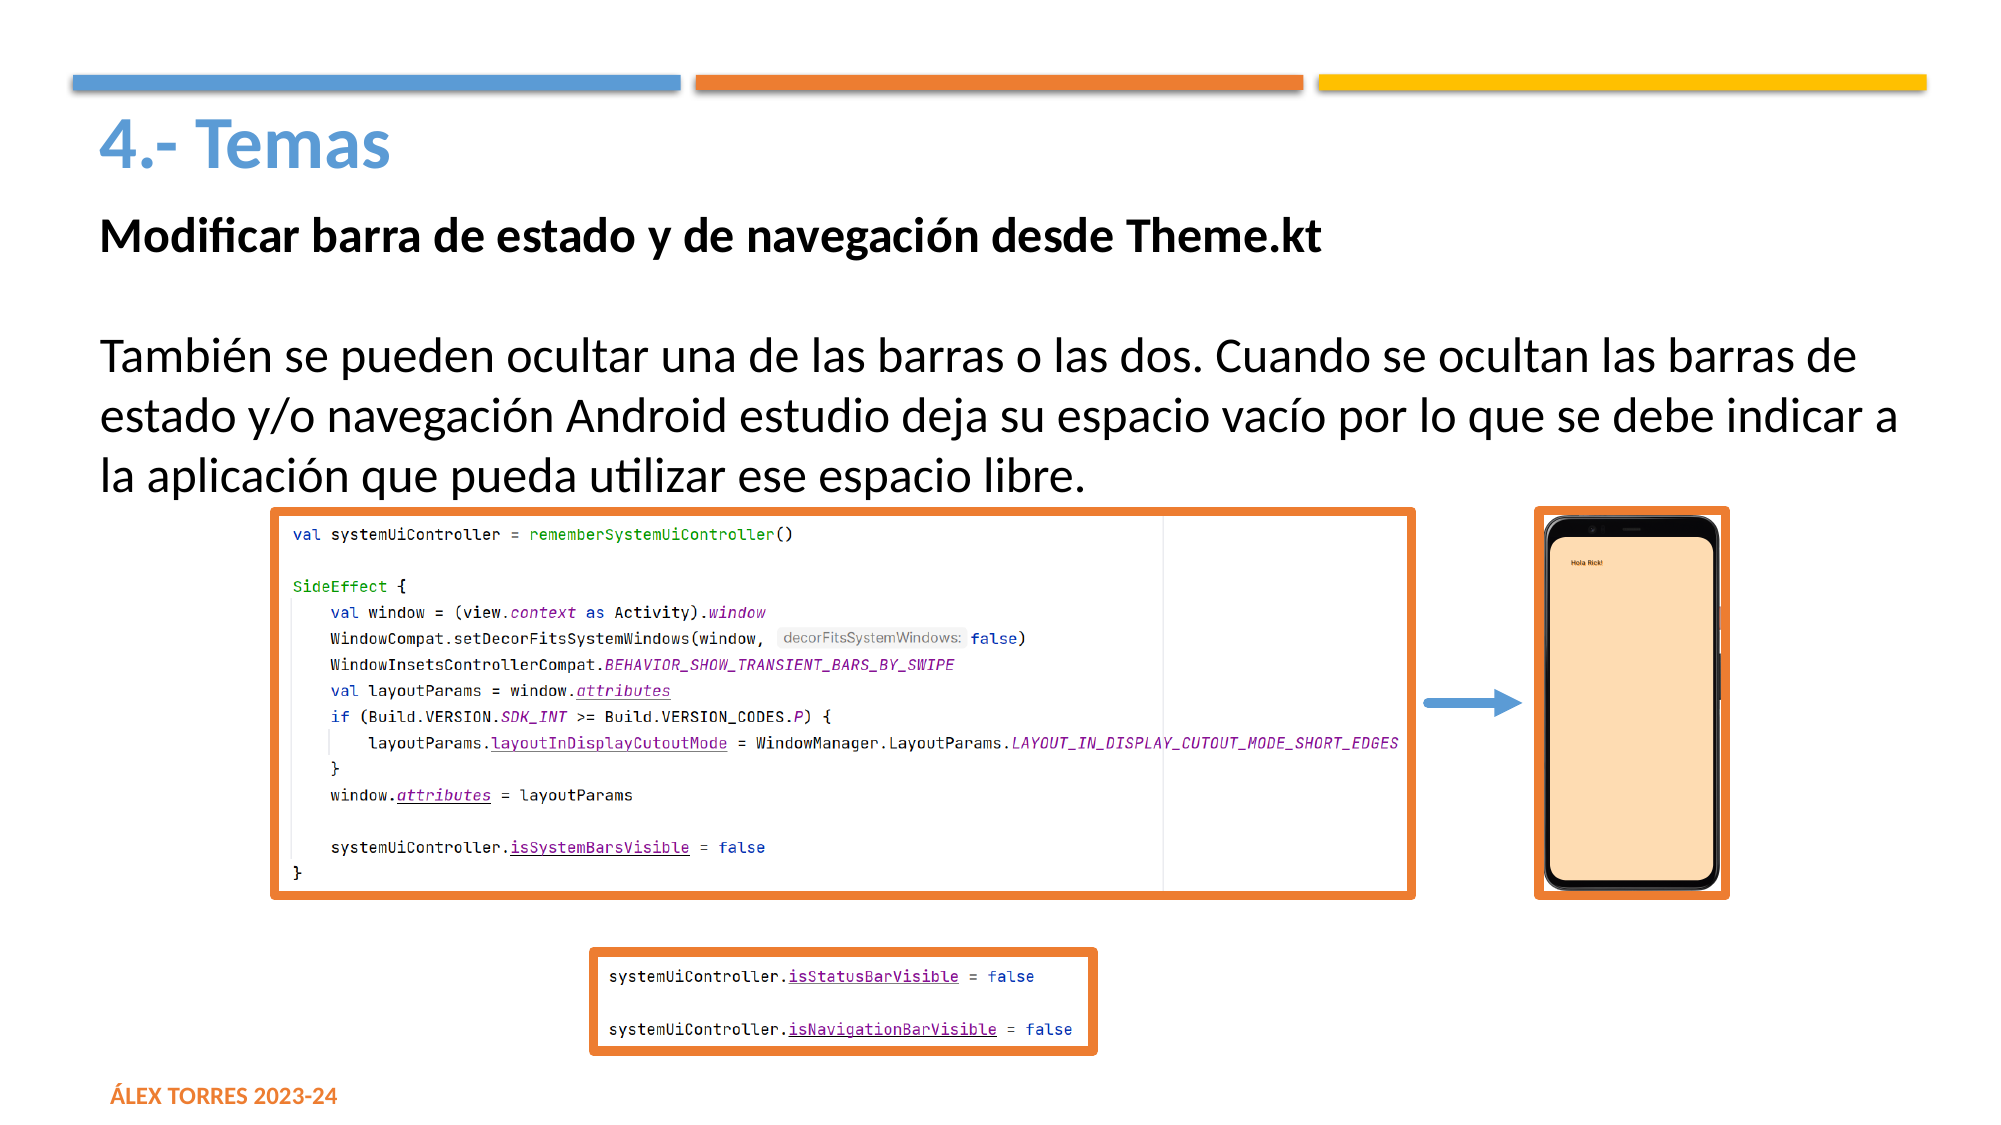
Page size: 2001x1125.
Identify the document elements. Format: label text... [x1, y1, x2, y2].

text_box 4.- Temas [85, 78, 1915, 187]
picture [278, 515, 1408, 892]
picture [597, 955, 1089, 1047]
text_box Modificar barra de estado y de navegación desde Theme.kt También se pueden ocultar una de las barras o las dos. Cuando se ocultan las barras de estado y/o navegación Android estudio deja su espacio vacío por lo que se debe indicar a la aplicación que pueda utilizar ese espacio libre. [85, 187, 1915, 1072]
picture [1542, 514, 1721, 892]
